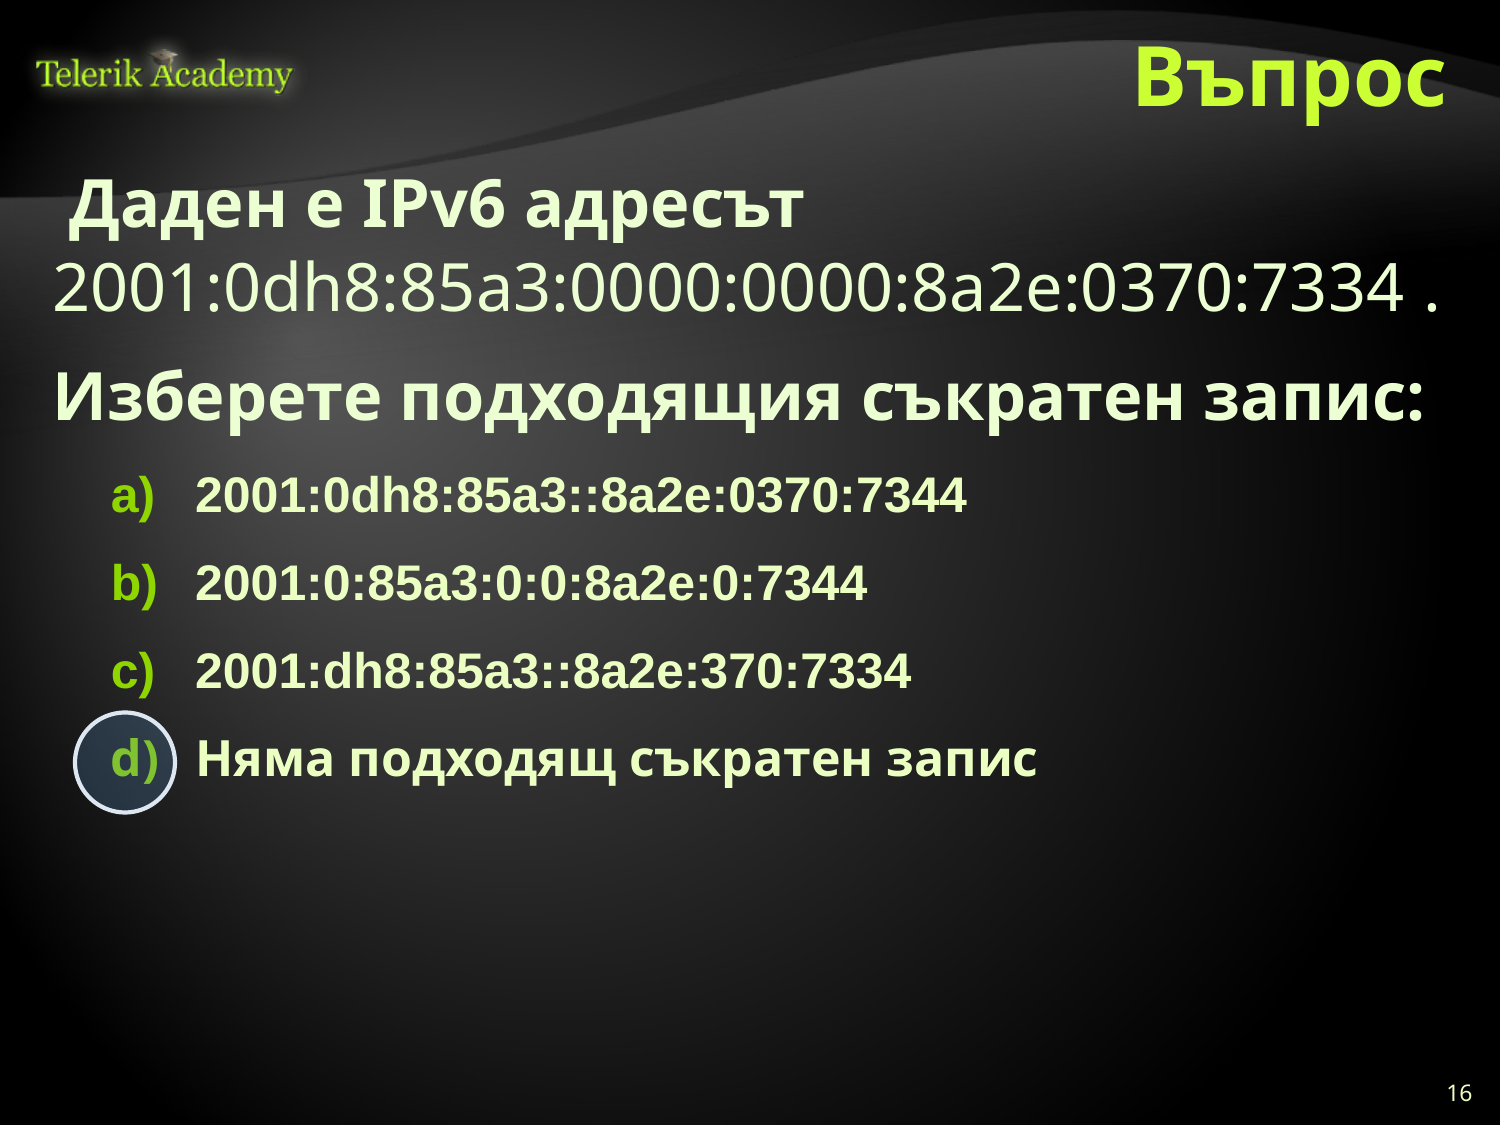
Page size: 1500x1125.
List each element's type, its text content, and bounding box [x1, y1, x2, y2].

picture [0, 0, 1500, 1125]
text_box [72, 710, 178, 815]
list Даден е IPv6 адресът 2001:0dh8:85a3:0000:0000:8a2e:0370:7334 . Изберете подходящия съкратен запис: 2001:0dh8:85a3::8a2e:0370:7344 2001:0:85a3:0:0:8a2e:0:7344 2001:dh8:85a3::8a2e:370:7334 Няма подходящ съкратен запис [37, 149, 1488, 1075]
title Въпрос [300, 12, 1463, 149]
slide_number 16 [1412, 1074, 1488, 1113]
